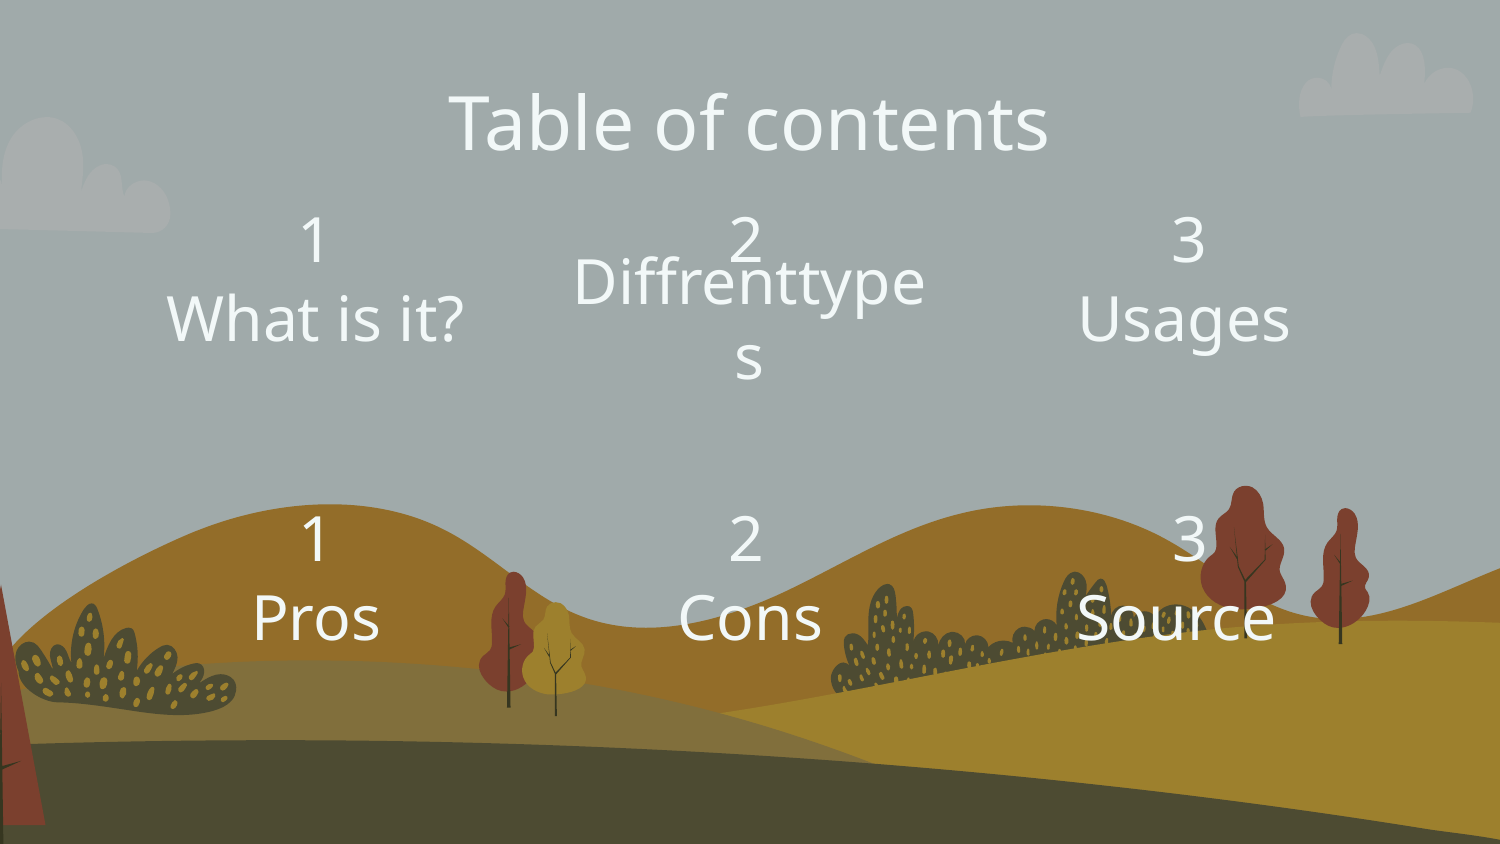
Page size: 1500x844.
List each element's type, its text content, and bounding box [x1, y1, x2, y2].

title 2 [686, 194, 806, 281]
title 1 [256, 194, 375, 281]
text_box 1 [256, 492, 376, 579]
subtitle What is it? [116, 282, 515, 351]
subtitle Diffrenttypes [551, 282, 949, 351]
text_box Pros [117, 581, 515, 650]
text_box Cons [551, 581, 950, 650]
text_box 3 [1130, 492, 1250, 579]
text_box 2 [687, 492, 806, 579]
text_box [0, 0, 1500, 844]
title Table of contents [116, 76, 1383, 165]
text_box Source [986, 581, 1384, 650]
title 3 [1129, 194, 1249, 281]
subtitle Usages [985, 282, 1383, 351]
